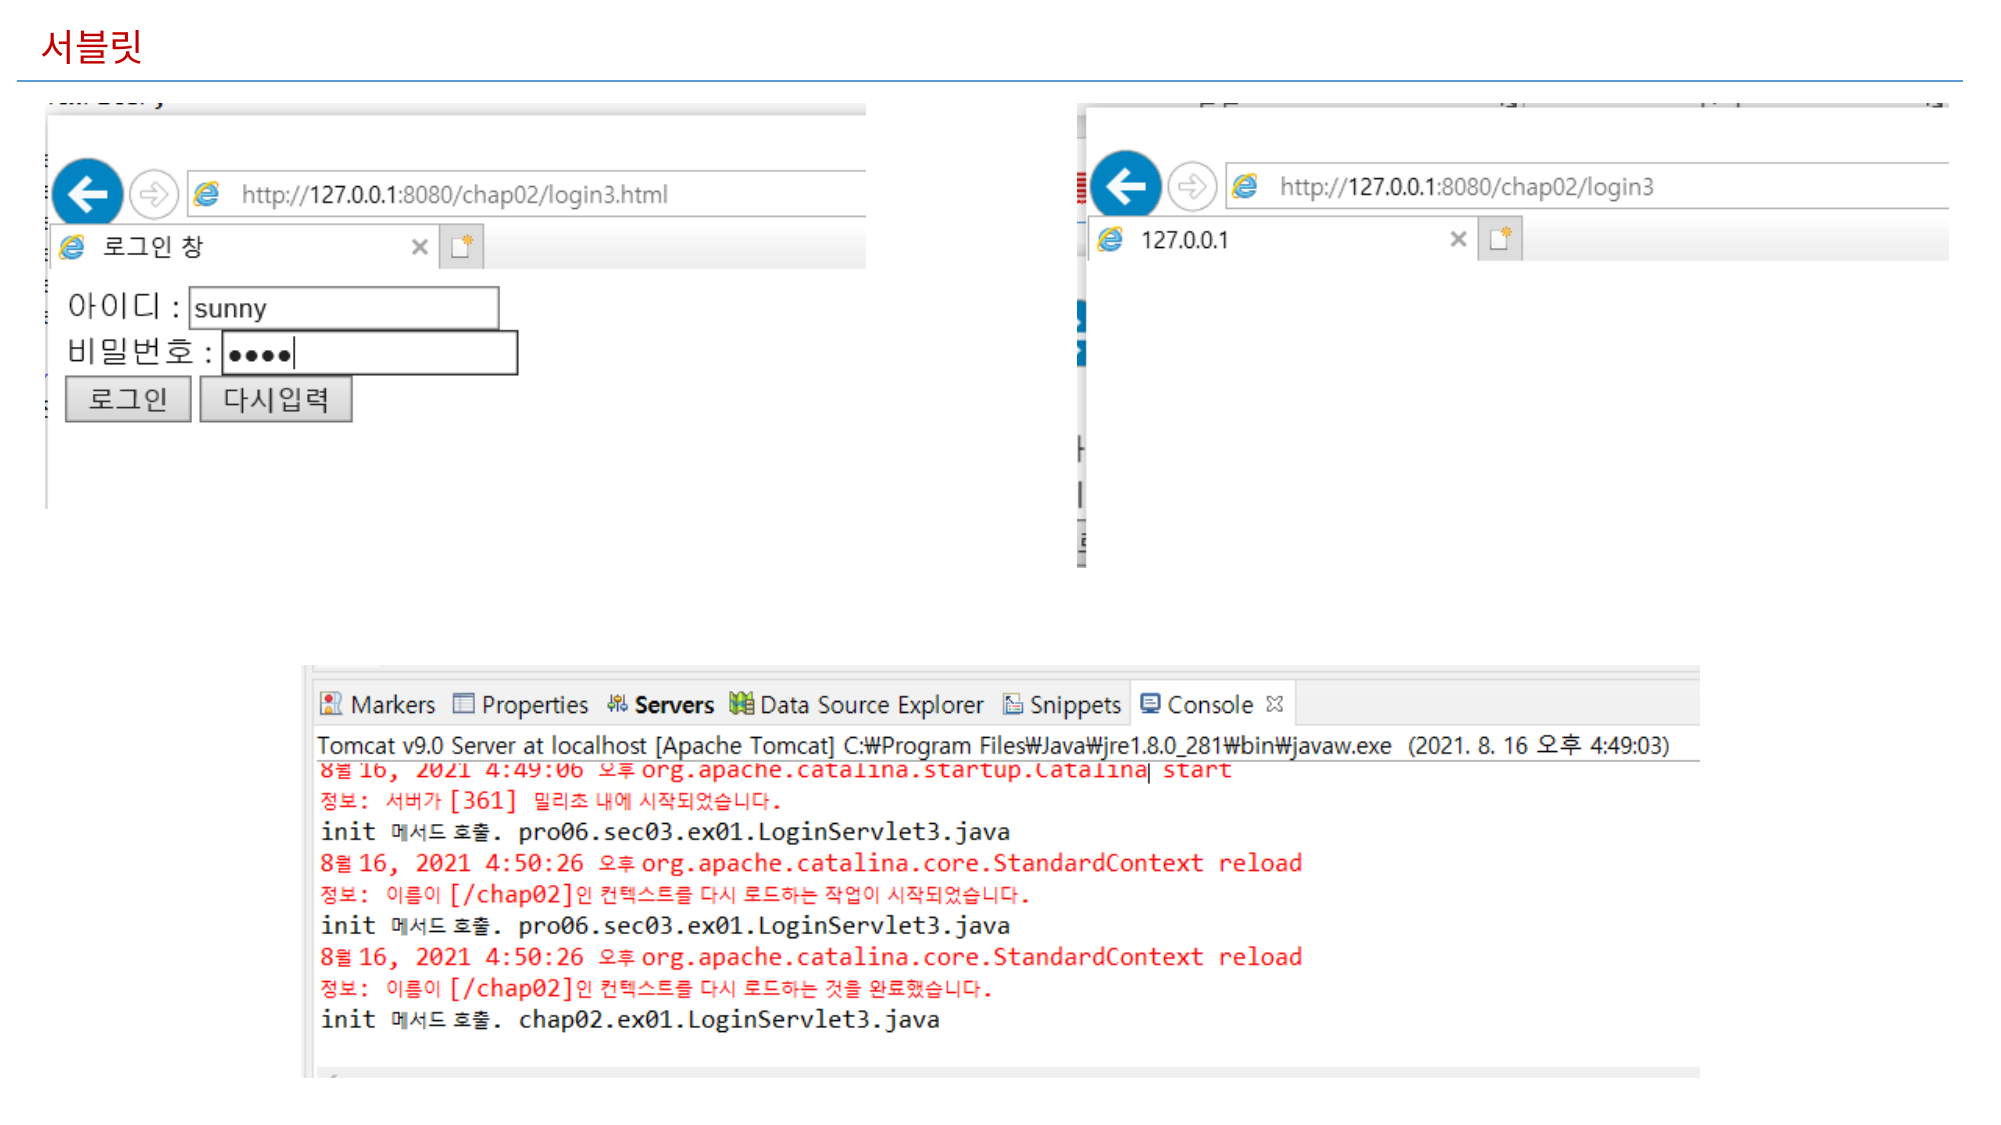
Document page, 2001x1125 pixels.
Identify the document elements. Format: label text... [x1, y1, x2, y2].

picture [299, 665, 1700, 1079]
picture [1077, 103, 1949, 568]
picture [45, 103, 866, 509]
text_box 서블릿 [25, 16, 729, 77]
